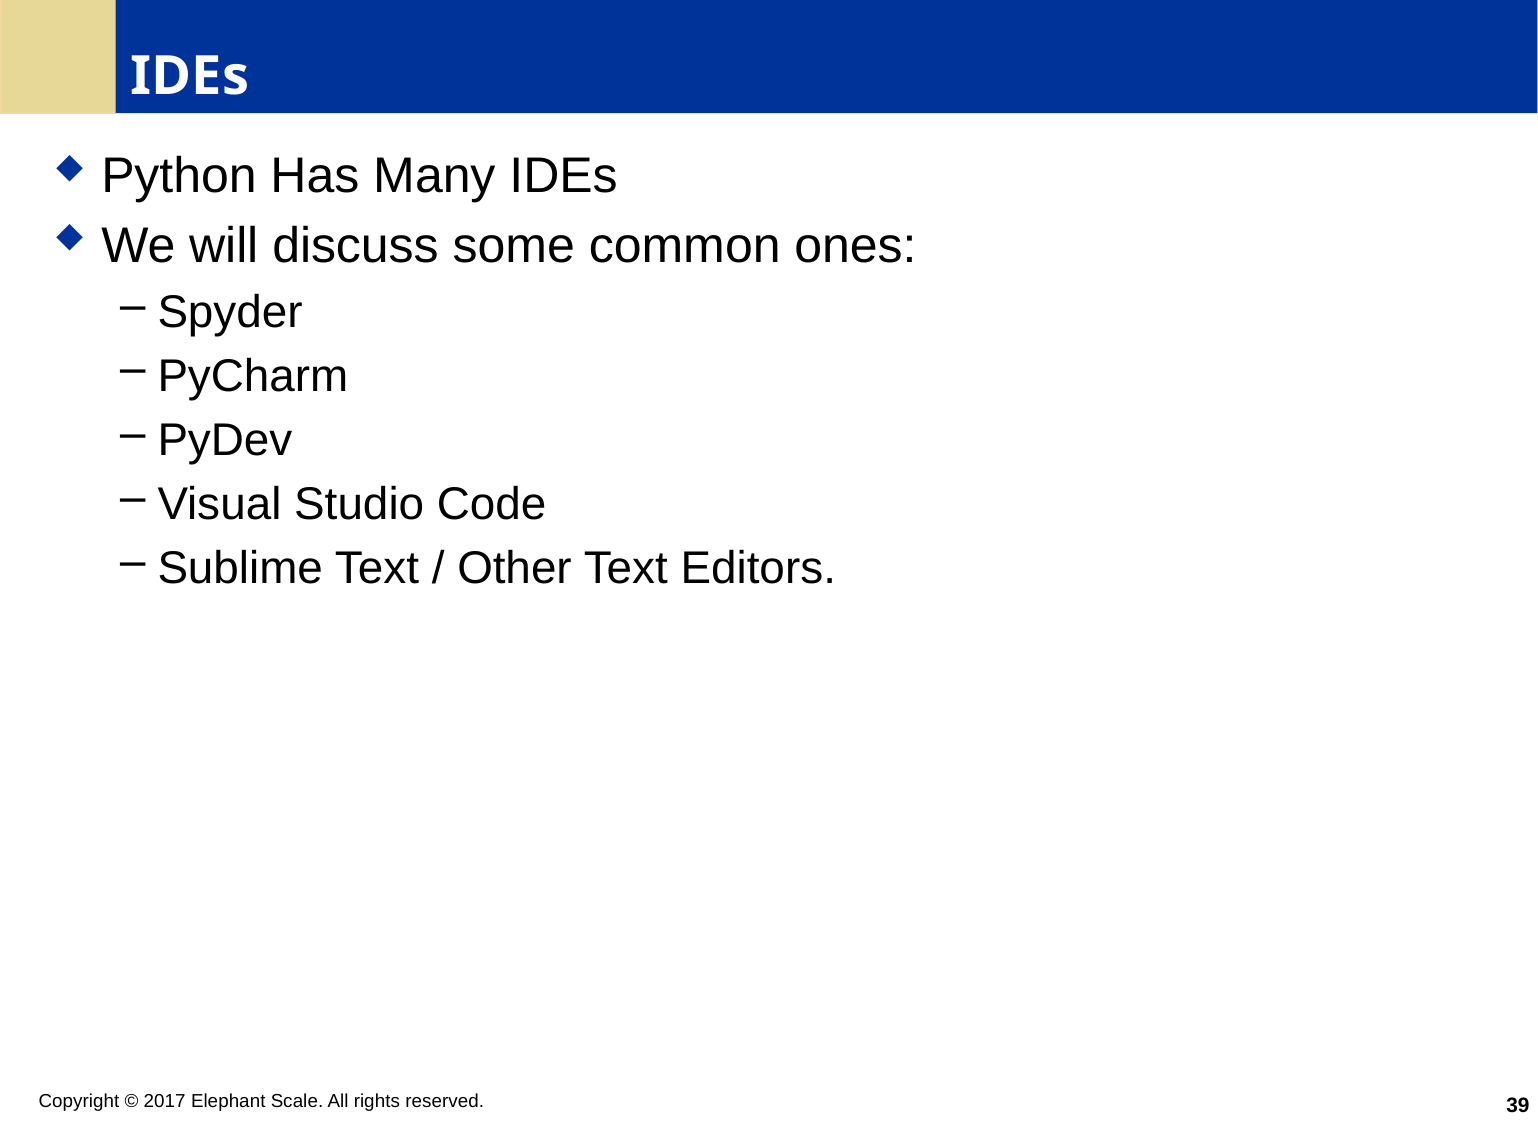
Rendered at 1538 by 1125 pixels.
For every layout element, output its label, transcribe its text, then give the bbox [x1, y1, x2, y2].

slide_number 39 [1439, 1079, 1530, 1117]
picture [0, 0, 115, 114]
list Python Has Many IDEs We will discuss some common ones: Spyder PyCharm PyDev Visual Studio Code Sublime Text / Other Text Editors. [38, 134, 1500, 1061]
footer Copyright © 2017 Elephant Scale. All rights reserved. [38, 1088, 932, 1112]
title IDEs [115, 0, 1538, 114]
